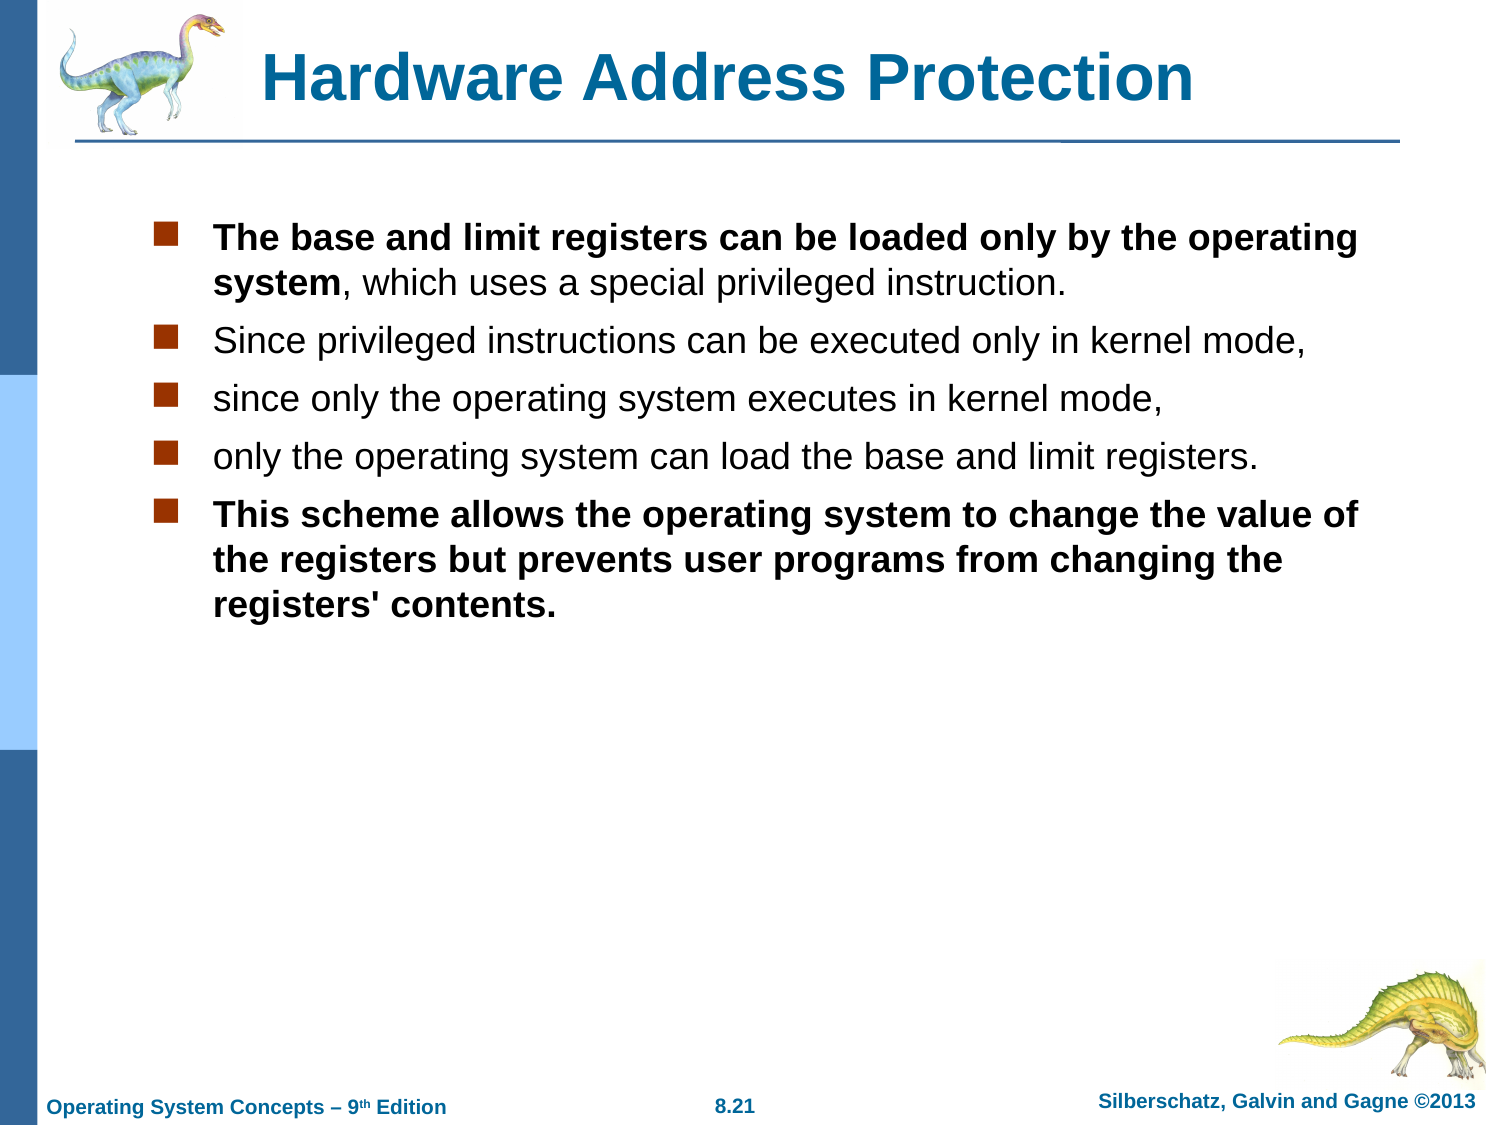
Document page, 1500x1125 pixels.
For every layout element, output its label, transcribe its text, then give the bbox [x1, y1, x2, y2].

picture [46, 0, 243, 149]
list The base and limit registers can be loaded only by the operating system, which uses a special privileged instruction. Since privileged instructions can be executed only in kernel mode, since only the operating system executes in kernel mode, only the operating system can load the base and limit registers. This scheme allows the operating system to change the value of the registers but prevents user programs from changing the registers' contents. [141, 205, 1387, 941]
title Hardware Address Protection [173, 26, 1284, 122]
picture [1275, 959, 1486, 1090]
